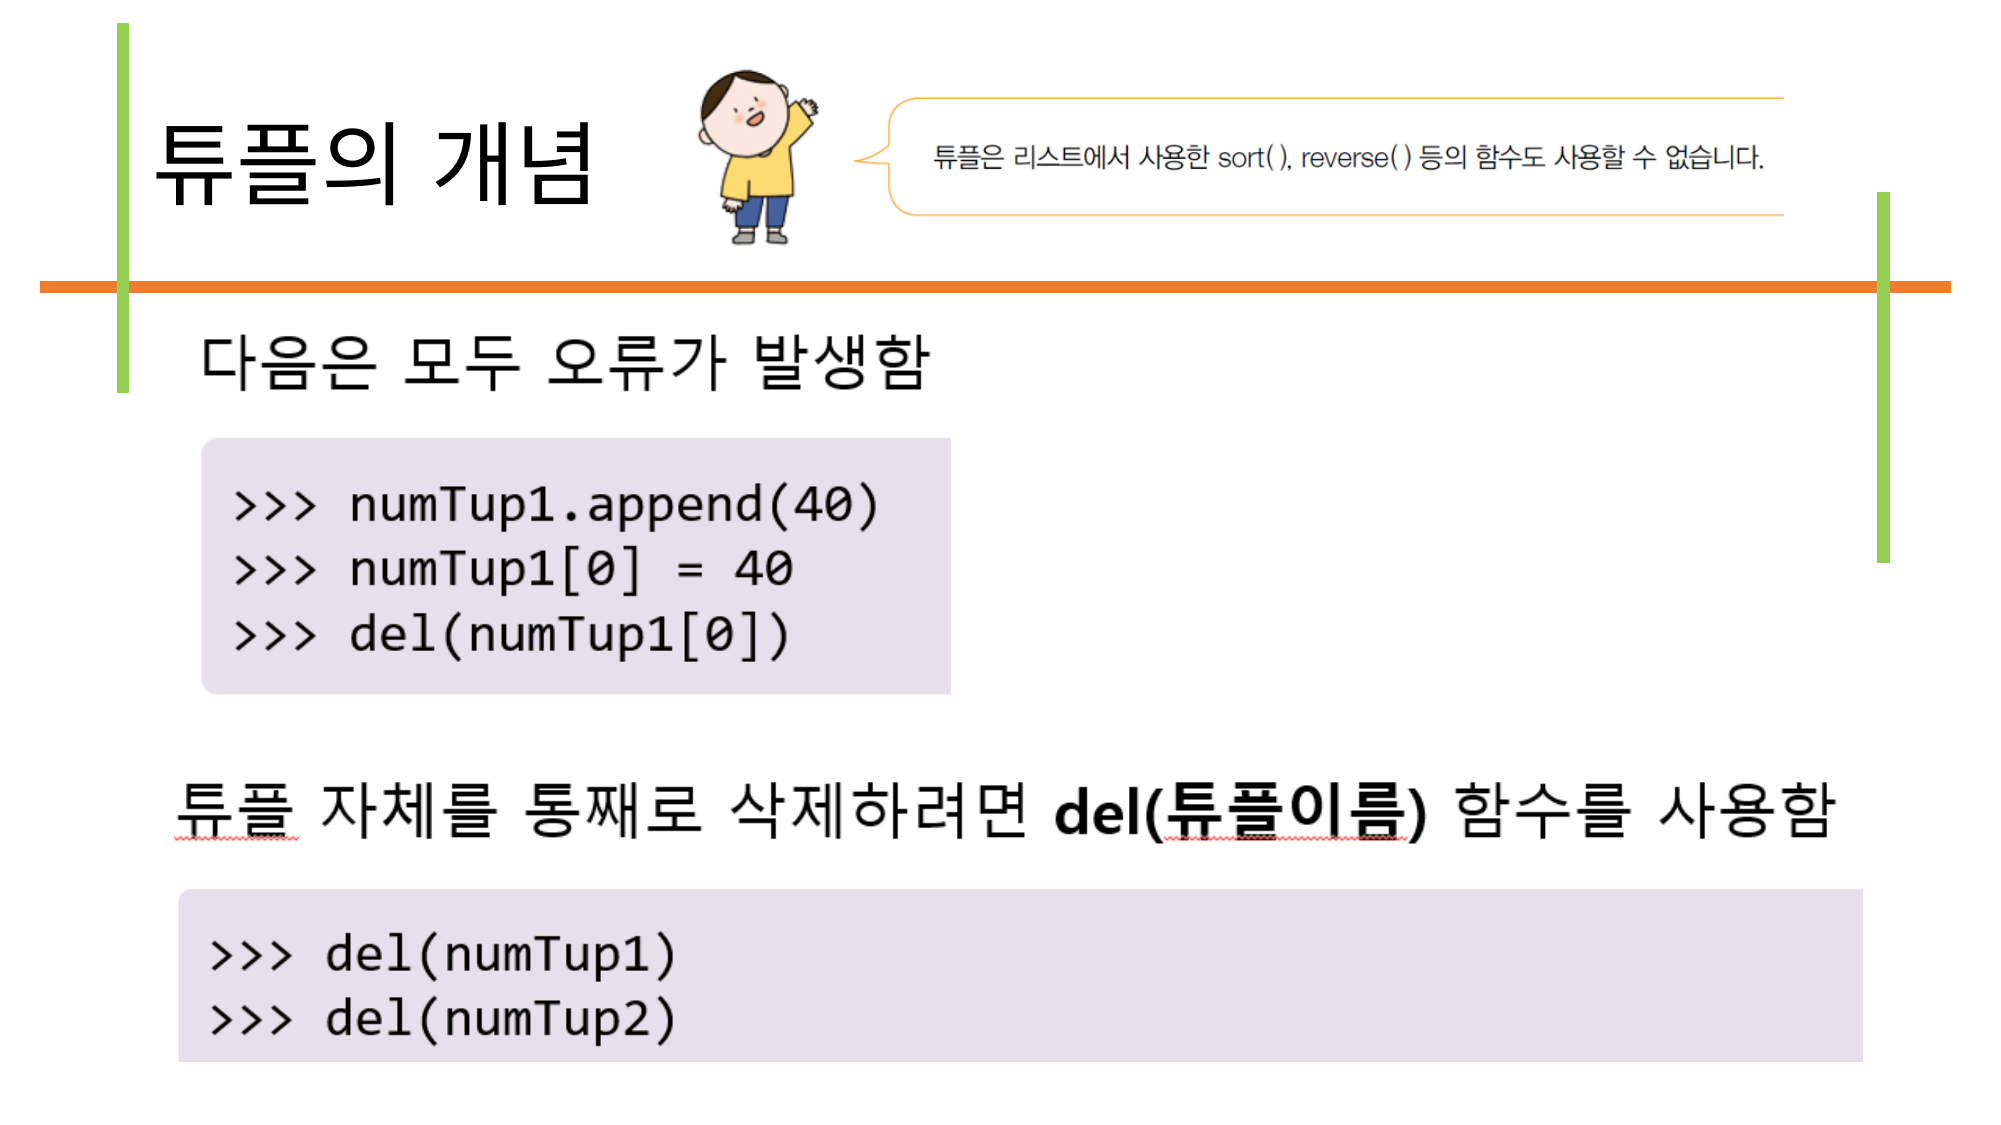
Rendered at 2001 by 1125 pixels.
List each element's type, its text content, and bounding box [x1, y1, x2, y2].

title 튜플의 개념 [137, 59, 1863, 278]
picture [692, 63, 1784, 256]
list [181, 324, 951, 723]
picture [174, 759, 1863, 1062]
